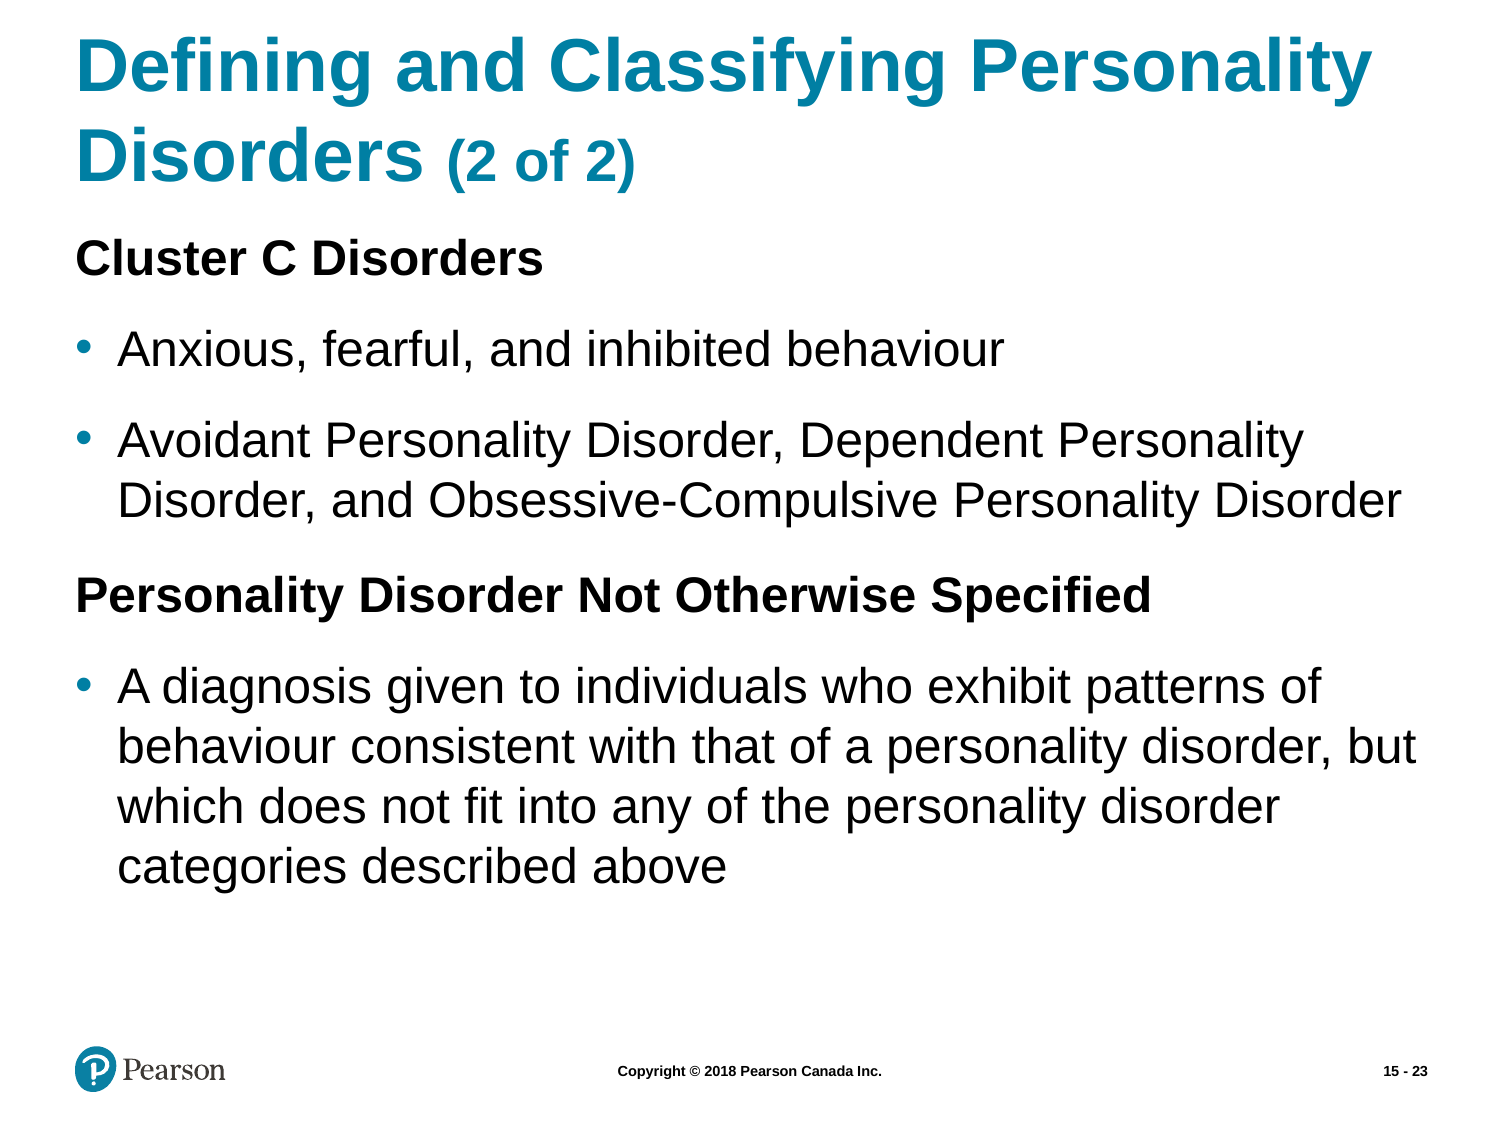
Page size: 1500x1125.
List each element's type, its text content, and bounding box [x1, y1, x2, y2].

list Personality Disorder Not Otherwise Specified A diagnosis given to individuals who exhibit patterns of behaviour consistent with that of a personality disorder, but which does not fit into any of the personality disorder categories described above [75, 562, 1425, 900]
title Defining and Classifying Personality Disorders (2 of 2) [75, 12, 1425, 200]
list Cluster C Disorders Anxious, fearful, and inhibited behaviour Avoidant Personality Disorder, Dependent Personality Disorder, and Obsessive-Compulsive Personality Disorder [75, 224, 1425, 538]
